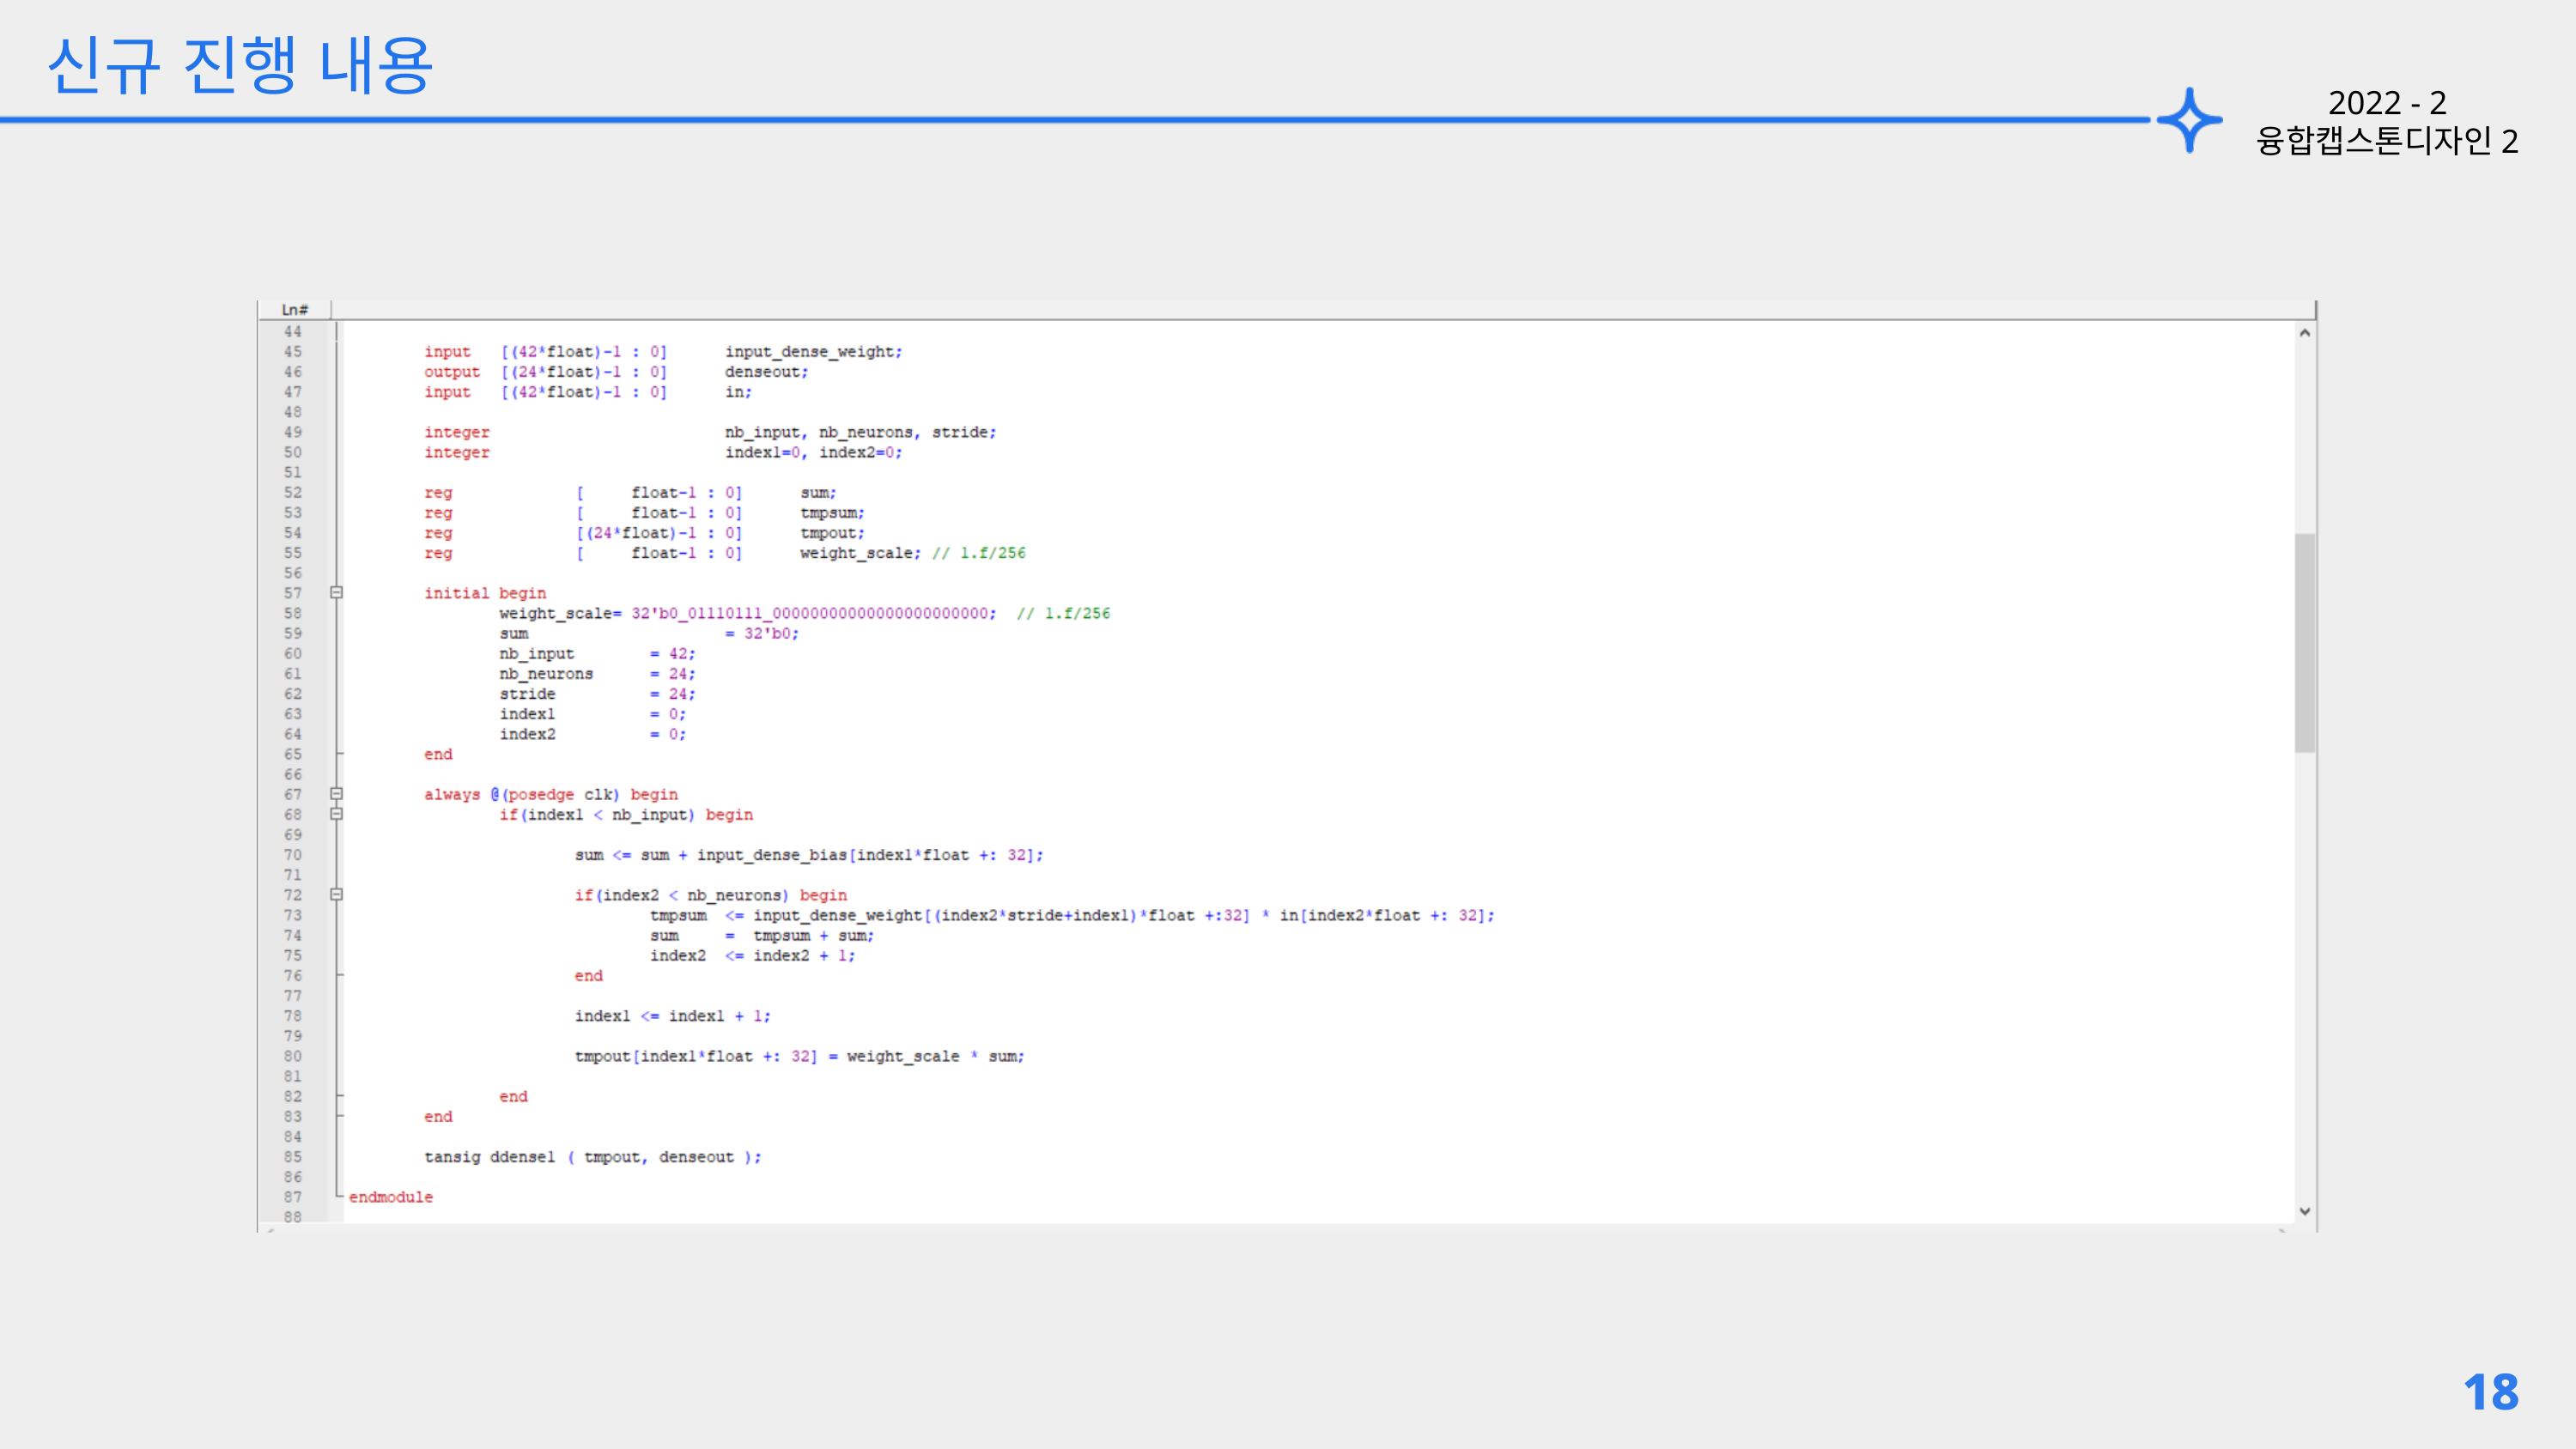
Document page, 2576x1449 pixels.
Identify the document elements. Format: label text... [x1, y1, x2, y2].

slide_number 18 [2233, 1367, 2533, 1420]
text_box 2022 - 2 융합캡스톤디자인2 [2232, 76, 2544, 167]
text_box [0, 87, 2223, 155]
text_box 신규 진행 내용 [32, 18, 1077, 85]
picture [257, 300, 2319, 1234]
